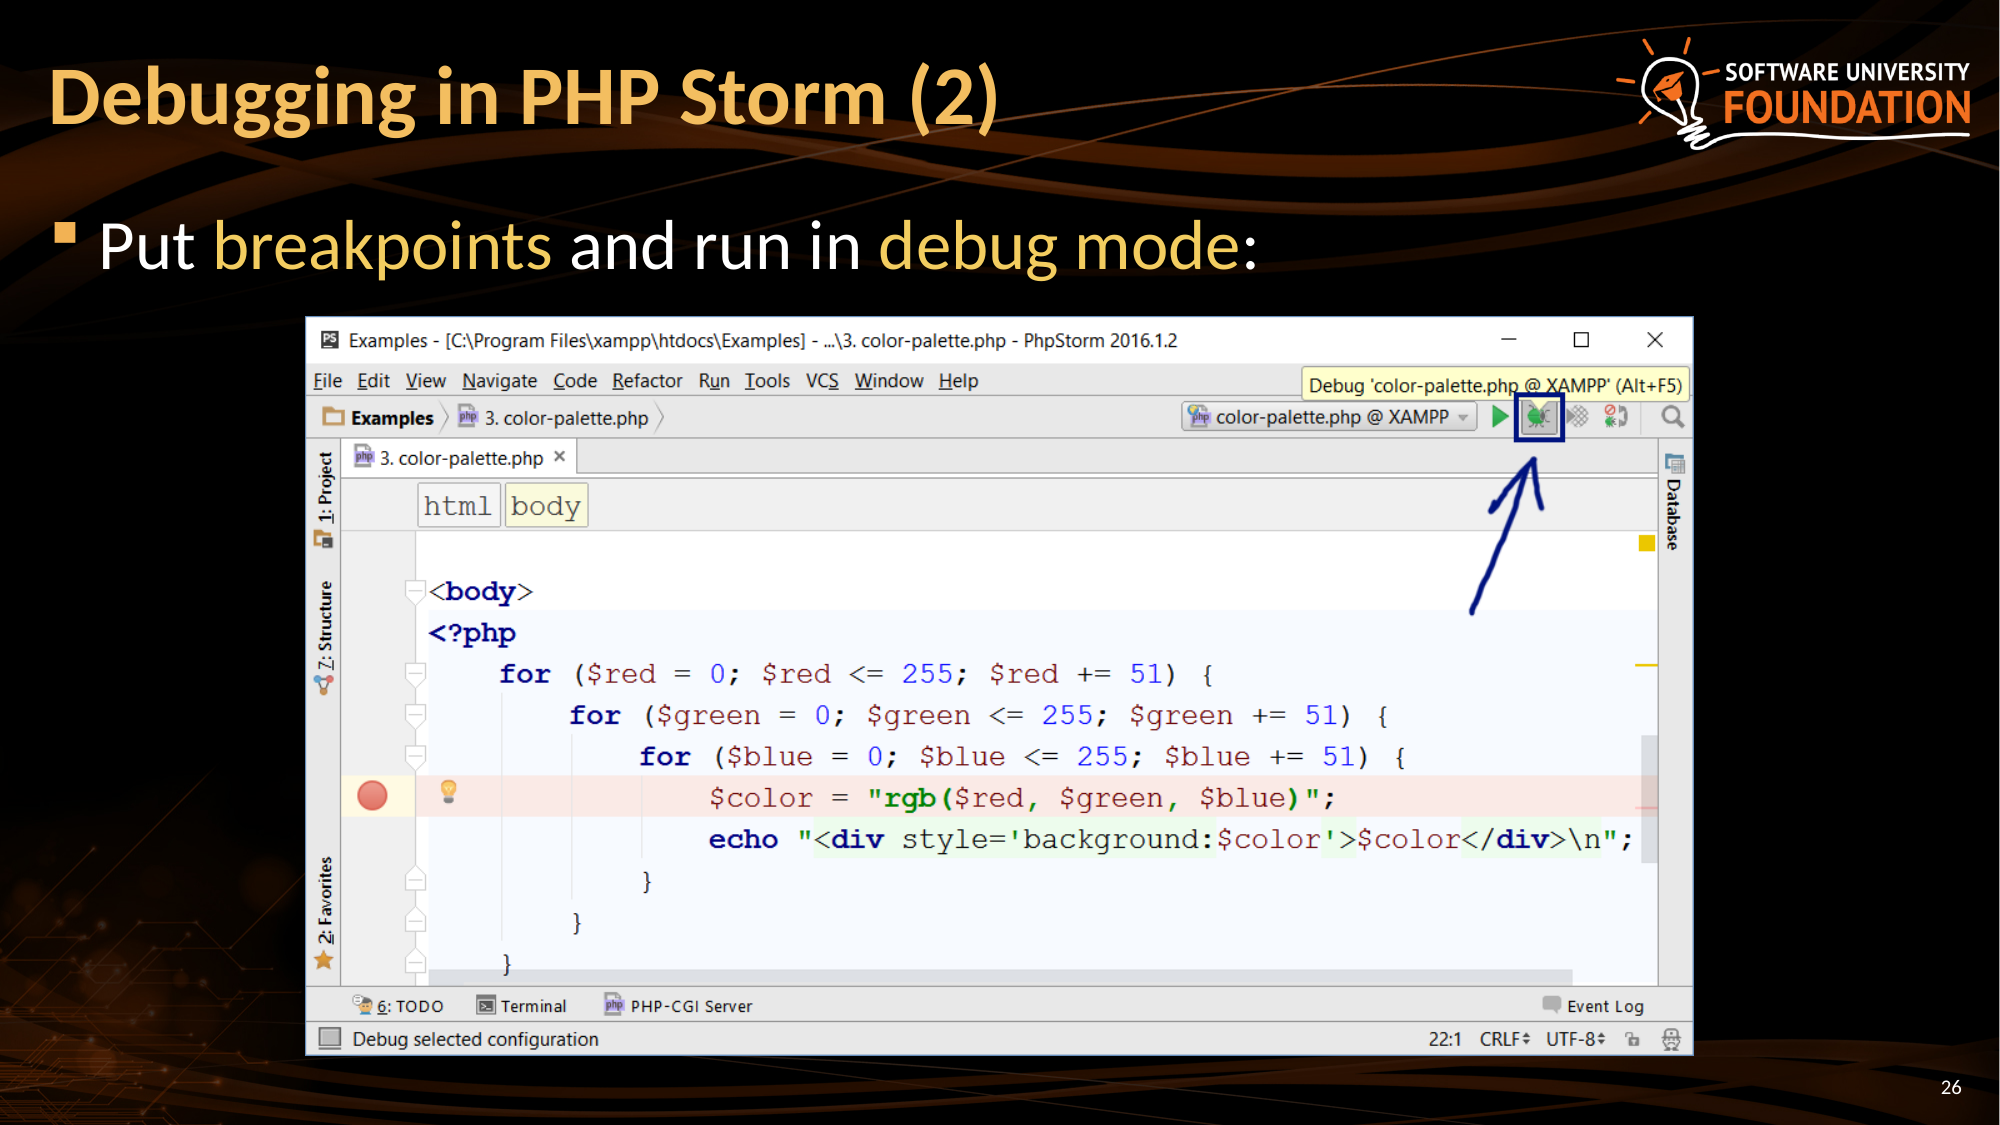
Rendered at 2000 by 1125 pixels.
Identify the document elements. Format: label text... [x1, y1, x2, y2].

list Put breakpoints and run in debug mode: [31, 188, 1968, 1103]
title Debugging in PHP Storm (2) [30, 6, 1602, 189]
picture [0, 0, 2000, 1125]
